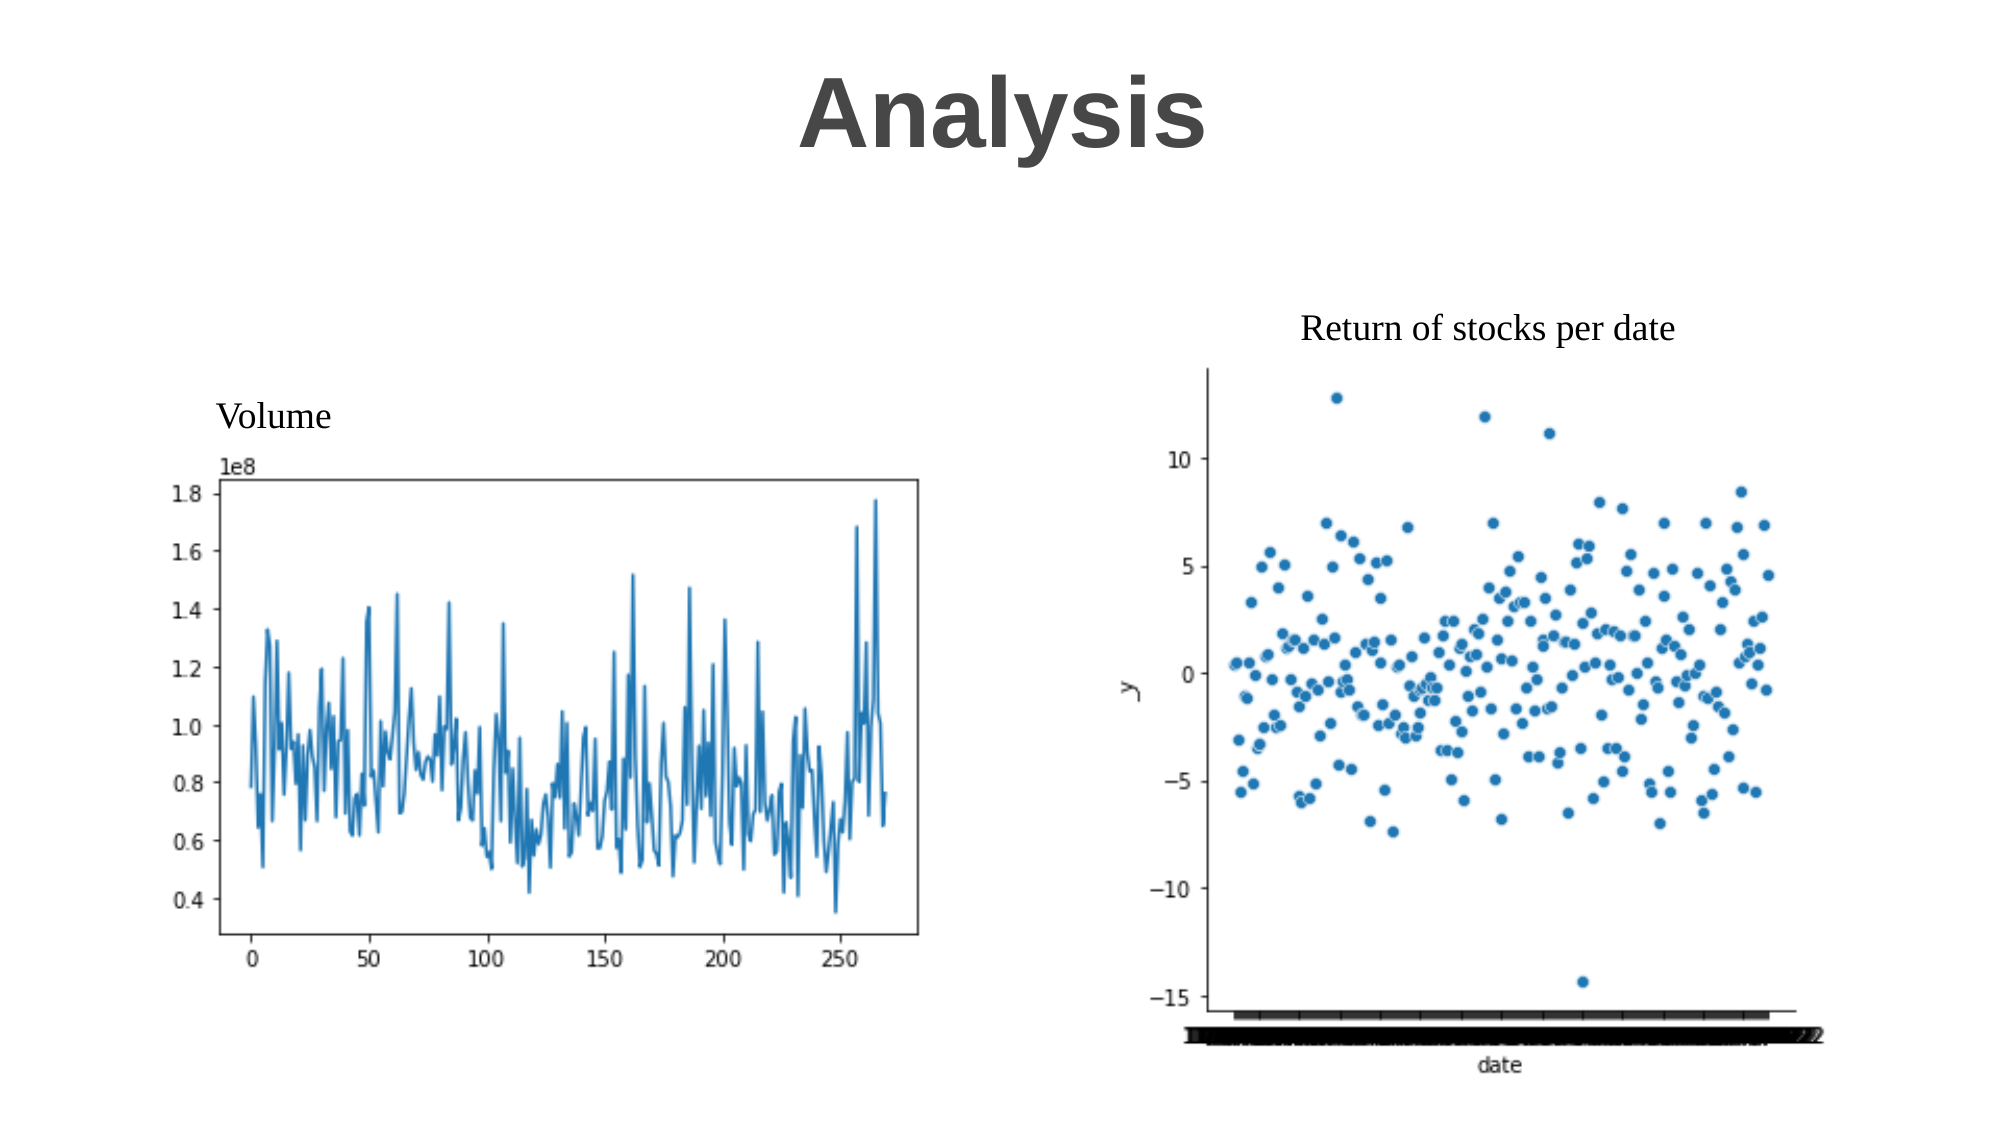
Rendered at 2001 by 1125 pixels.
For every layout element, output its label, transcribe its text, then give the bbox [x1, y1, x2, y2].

picture [1105, 356, 1841, 1090]
picture [156, 444, 932, 984]
text_box Return of stocks per date [1285, 295, 1770, 356]
list Analysis [53, 55, 1952, 175]
text_box Volume [200, 383, 528, 444]
